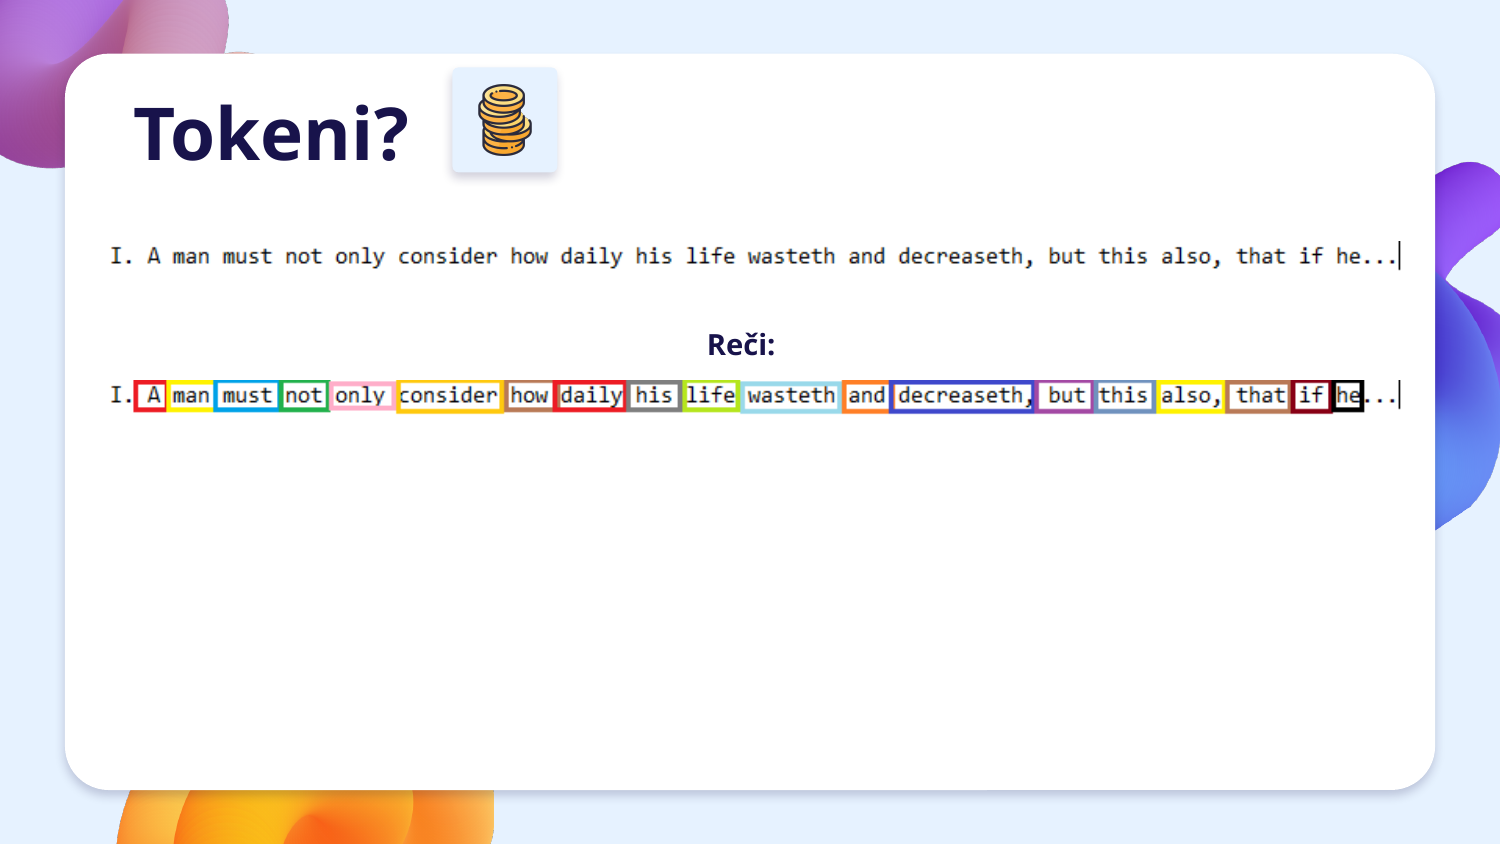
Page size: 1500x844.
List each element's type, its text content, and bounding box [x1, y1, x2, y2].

picture [0, 0, 346, 280]
picture [469, 84, 541, 156]
picture [104, 380, 1413, 419]
text_box [452, 67, 557, 72]
picture [104, 241, 1413, 280]
picture [116, 791, 494, 844]
picture [1436, 96, 1500, 529]
text_box Reči: [691, 289, 826, 376]
text_box [452, 167, 558, 173]
title Tokeni? [118, 72, 1382, 167]
